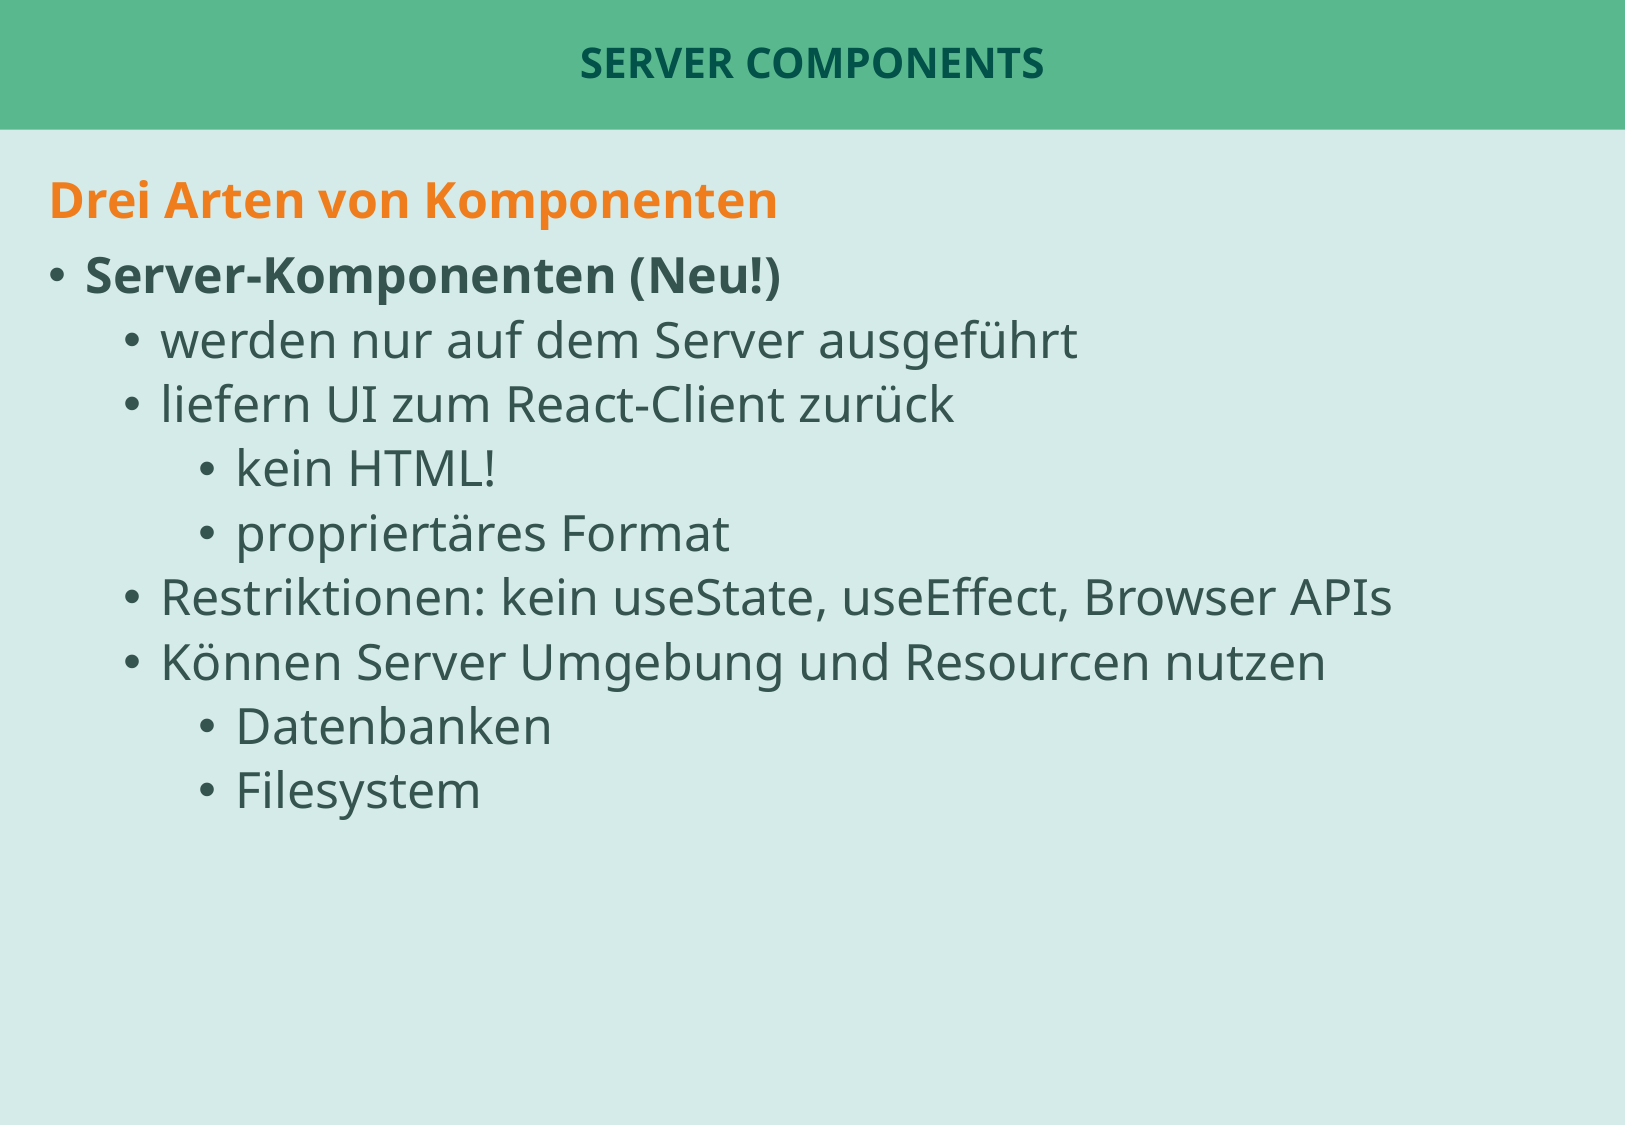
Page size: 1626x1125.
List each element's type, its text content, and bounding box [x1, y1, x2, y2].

title Server Components [0, 0, 1625, 130]
list Drei Arten von Komponenten Server-Komponenten (Neu!) werden nur auf dem Server ausgeführt liefern UI zum React-Client zurück kein HTML! propriertäres Format Restriktionen: kein useState, useEffect, Browser APIs Können Server Umgebung und Resourcen nutzen Datenbanken Filesystem [33, 168, 1592, 1043]
